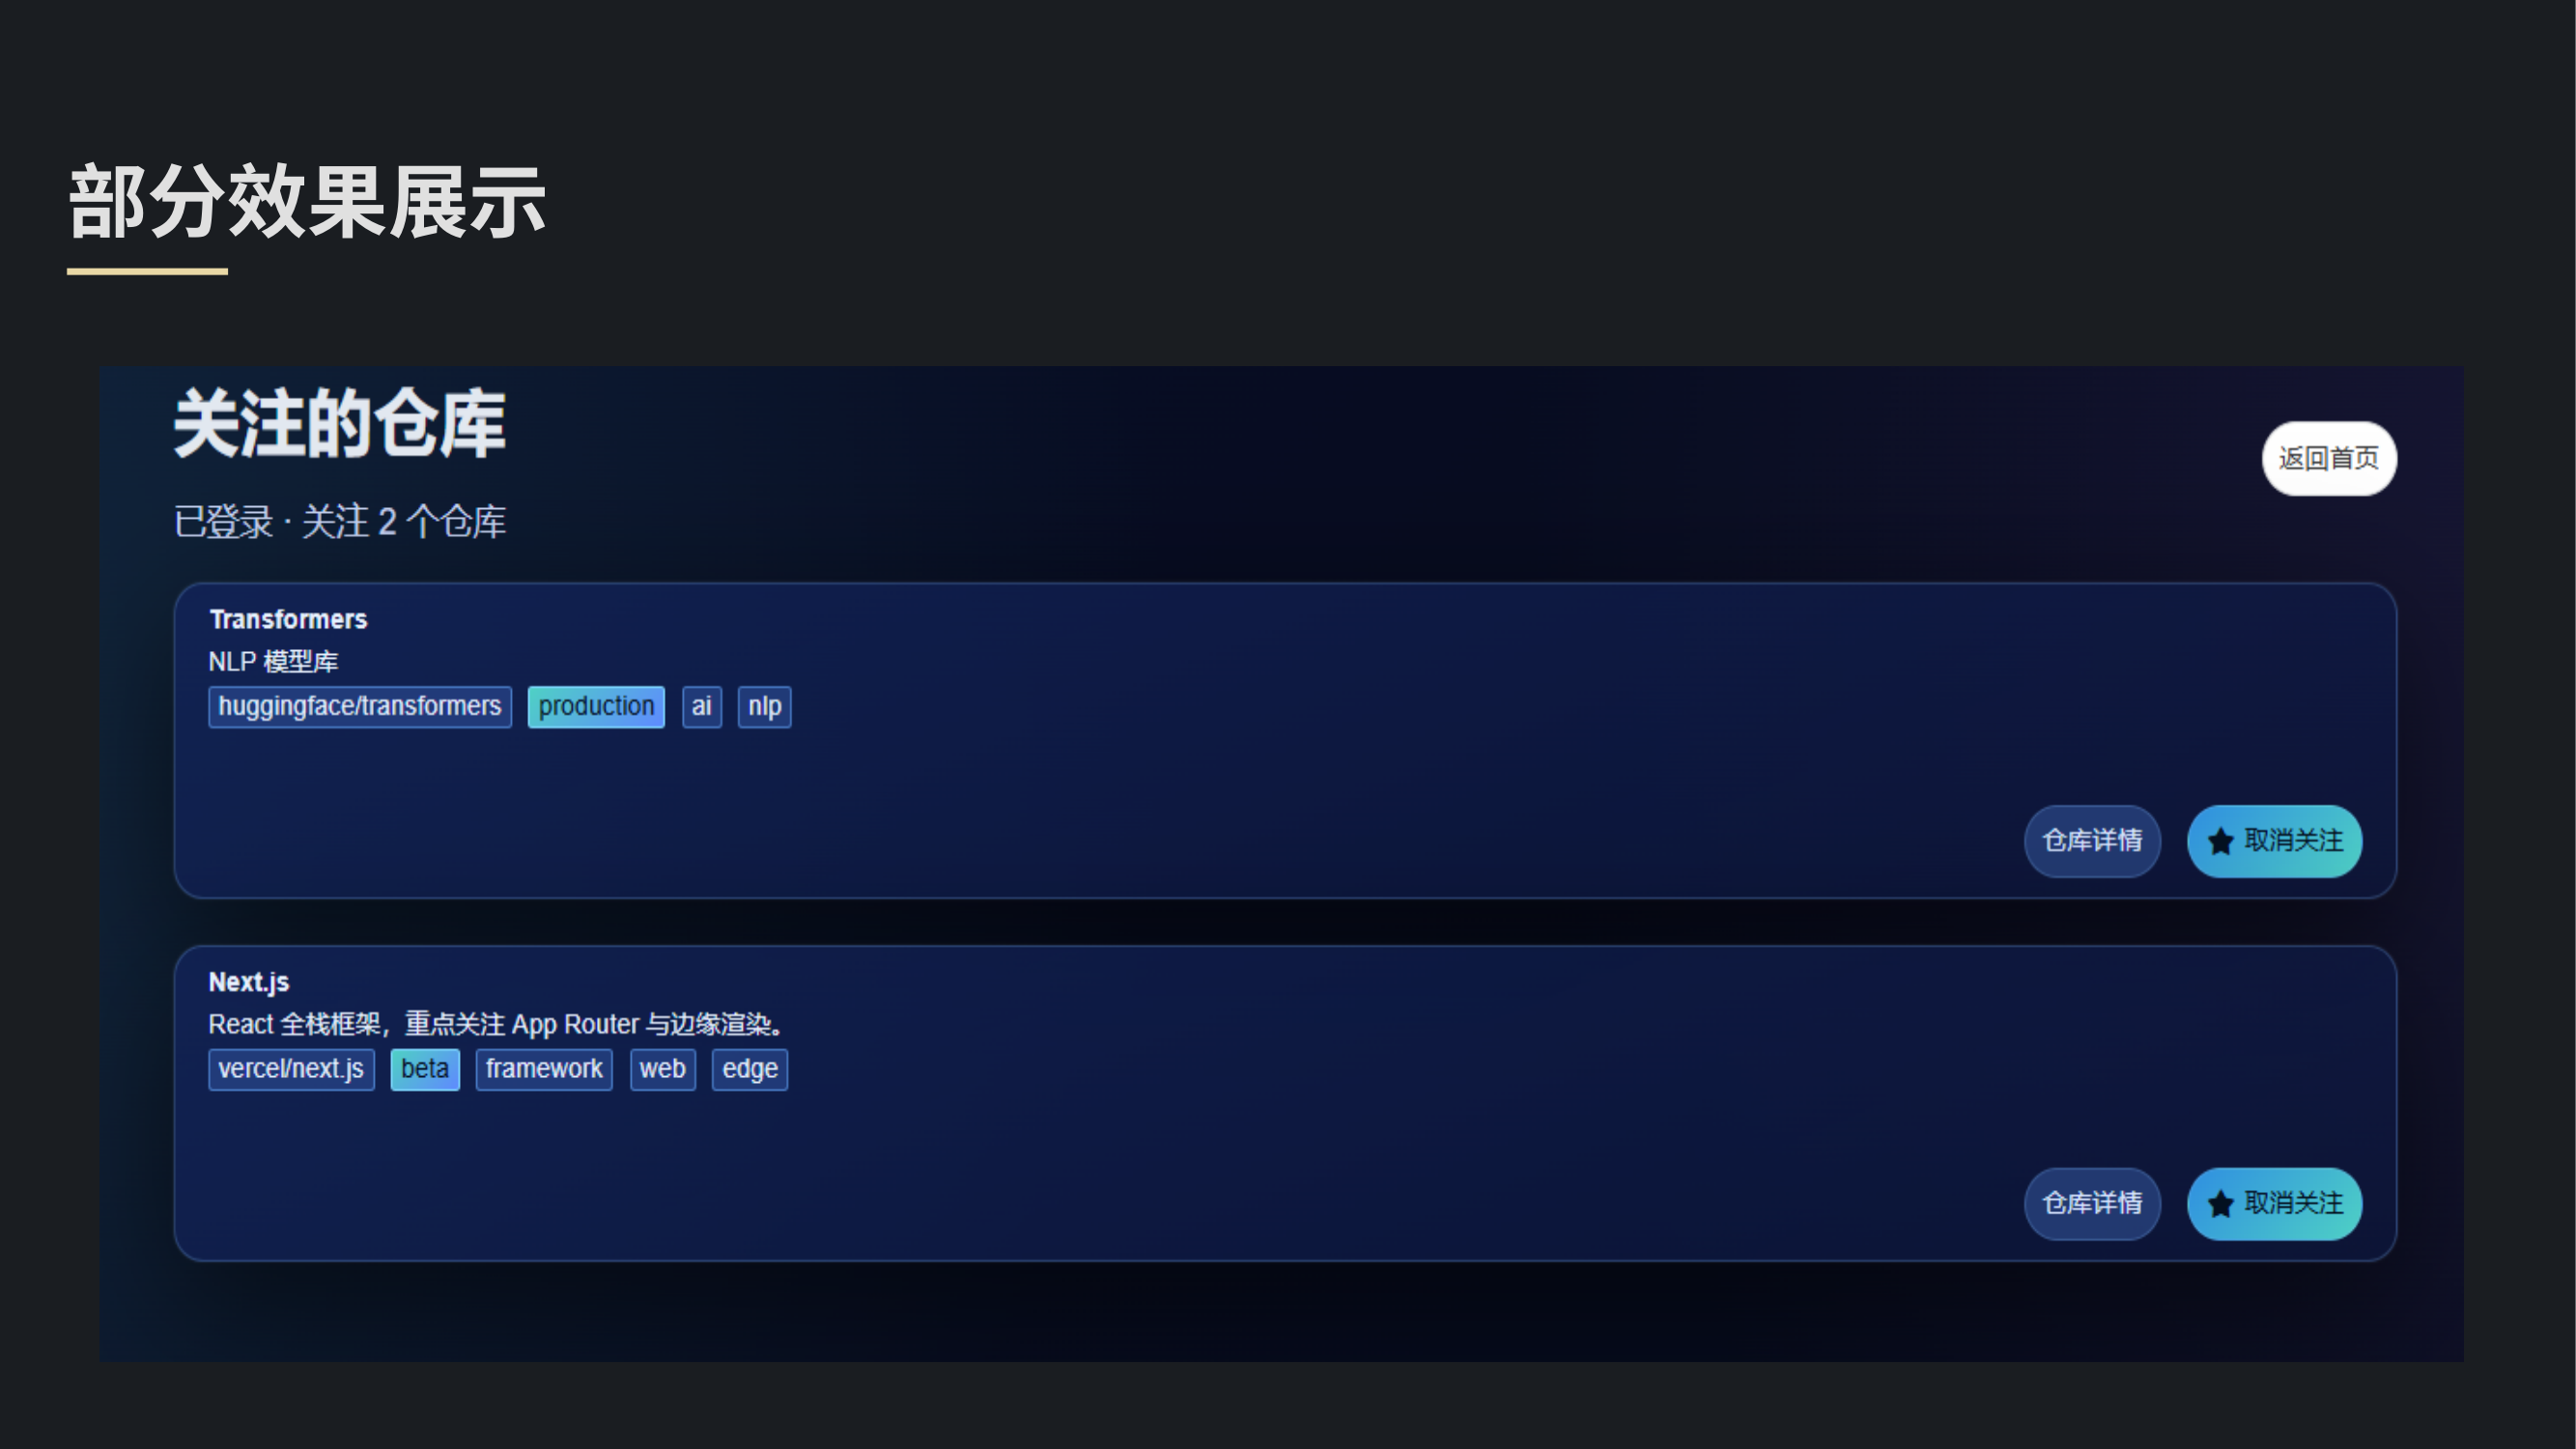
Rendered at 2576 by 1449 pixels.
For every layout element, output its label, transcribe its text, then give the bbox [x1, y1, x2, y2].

text_box 部分效果展示 [67, 167, 2549, 248]
picture [99, 366, 2464, 1362]
text_box [67, 268, 229, 275]
